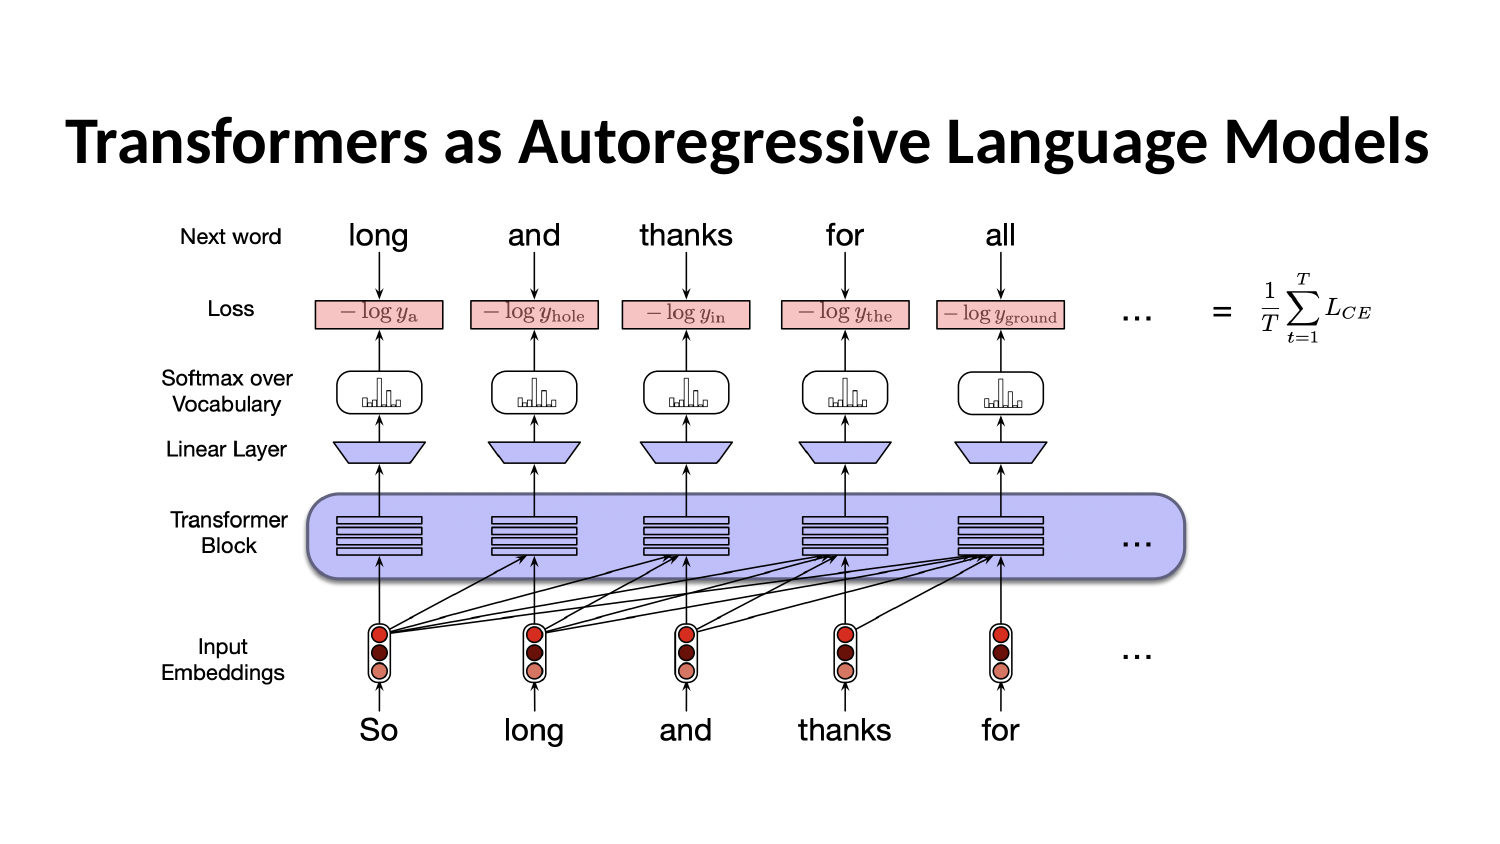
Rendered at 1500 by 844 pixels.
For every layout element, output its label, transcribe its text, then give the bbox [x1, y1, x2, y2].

picture [147, 209, 1378, 755]
title Transformers as Autoregressive Language Models [50, 62, 1475, 185]
